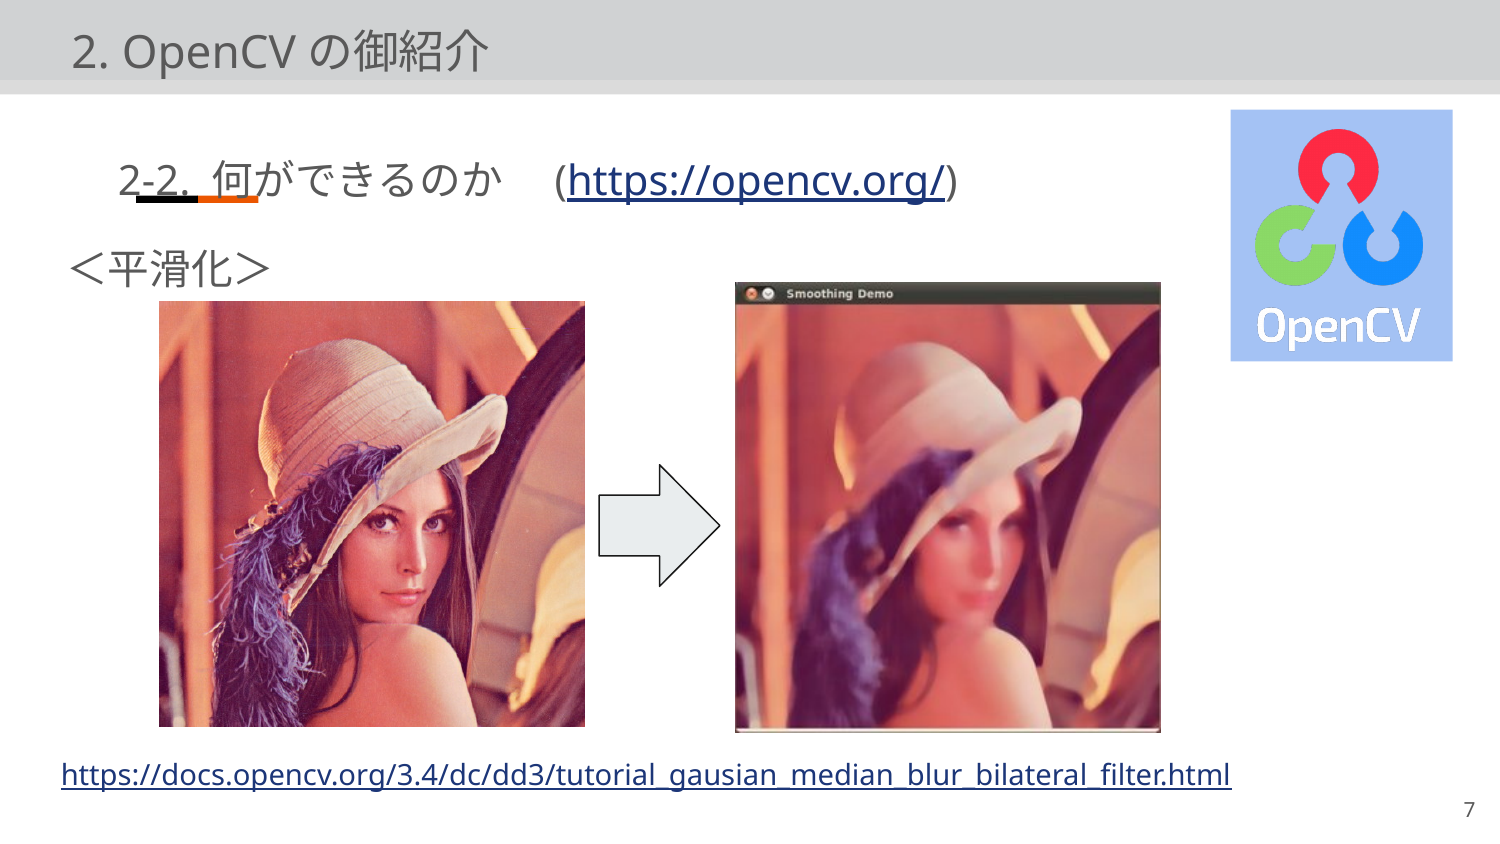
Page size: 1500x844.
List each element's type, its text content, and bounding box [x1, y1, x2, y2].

picture [1255, 129, 1424, 352]
text_box [599, 464, 720, 587]
text_box https://docs.opencv.org/3.4/dc/dd3/tutorial_gausian_median_blur_bilateral_filter.html [46, 741, 1290, 812]
text_box 2-2. 何ができるのか (https://opencv.org/) ＜平滑化＞ [51, 129, 1449, 818]
picture [735, 282, 1161, 734]
text_box 2. OpenCVの御紹介 [0, 0, 1500, 95]
text_box 7 [1400, 779, 1491, 844]
picture [159, 301, 586, 727]
text_box [1230, 109, 1453, 362]
